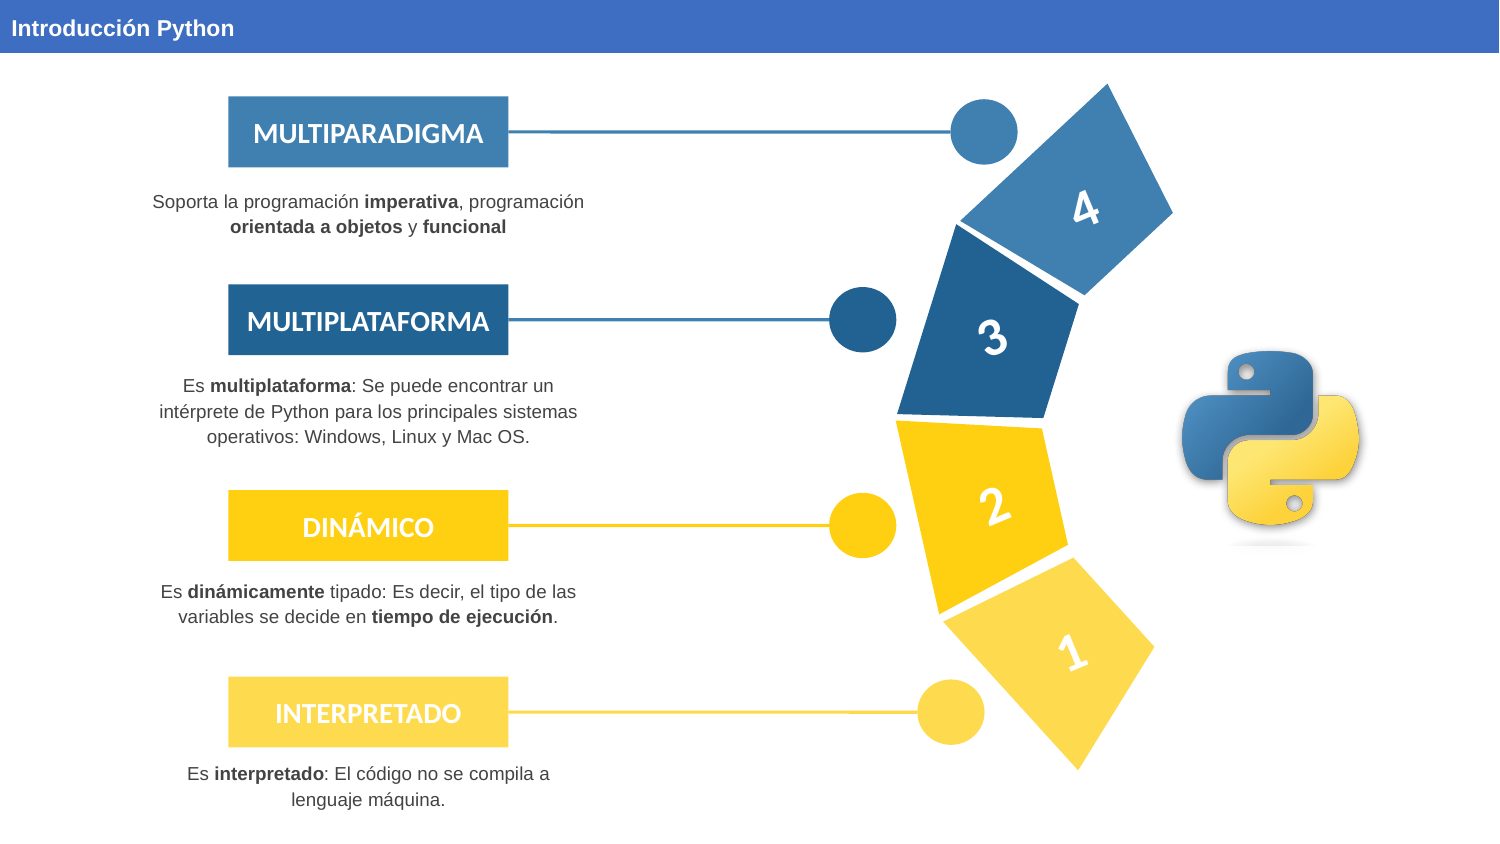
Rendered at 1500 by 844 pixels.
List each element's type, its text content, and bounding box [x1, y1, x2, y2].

text_box INTERPRETADO [228, 676, 509, 748]
text_box [829, 287, 897, 353]
text_box 1 [1024, 599, 1103, 705]
text_box [950, 99, 1018, 165]
text_box [960, 83, 1173, 296]
text_box MULTIPLATAFORMA [228, 284, 509, 355]
text_box [897, 224, 1079, 419]
text_box 3 [946, 284, 1025, 390]
text_box 2 [948, 452, 1027, 558]
text_box [895, 420, 1069, 615]
text_box [0, 0, 1500, 54]
picture [1182, 351, 1365, 546]
text_box 4 [1037, 155, 1116, 261]
text_box [829, 492, 897, 559]
text_box Es interpretado: El código no se compila a lenguaje máquina. [135, 743, 602, 826]
text_box DINÁMICO [228, 490, 509, 560]
text_box Es multiplataforma: Se puede encontrar un intérprete de Python para los principales sistemas operativos: Windows, Linux y Mac OS. [135, 355, 602, 463]
text_box Soporta la programación imperativa, programación orientada a objetos y funcional [135, 171, 602, 253]
text_box [917, 679, 985, 745]
text_box [943, 557, 1155, 771]
text_box Es dinámicamente tipado: Es decir, el tipo de las variables se decide en tiempo de ejecución. [135, 560, 602, 643]
text_box Introducción Python [0, 8, 889, 47]
text_box MULTIPARADIGMA [228, 96, 509, 168]
